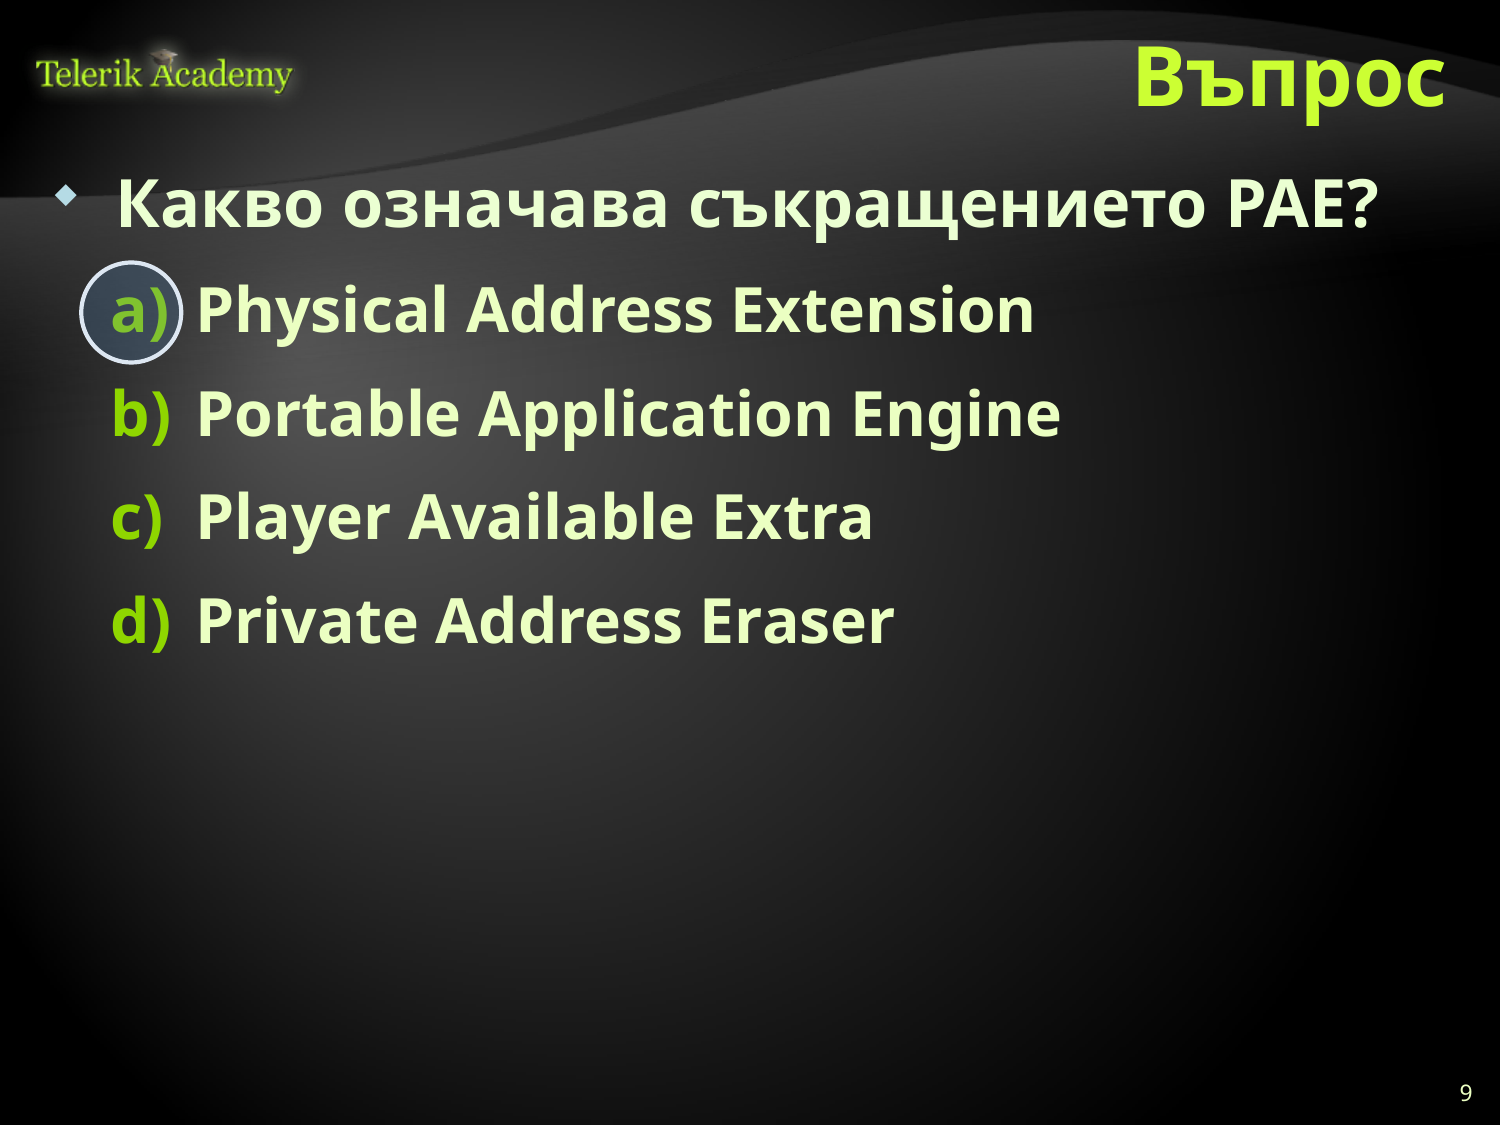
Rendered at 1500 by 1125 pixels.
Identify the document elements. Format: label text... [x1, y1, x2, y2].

text_box [79, 260, 184, 365]
list Какво означава съкращението PAE? Physical Address Extension Portable Application Engine Player Available Extra Private Address Eraser [37, 149, 1463, 1075]
slide_number 9 [1412, 1074, 1488, 1113]
picture [0, 0, 1500, 1125]
title Въпрос [300, 12, 1463, 149]
